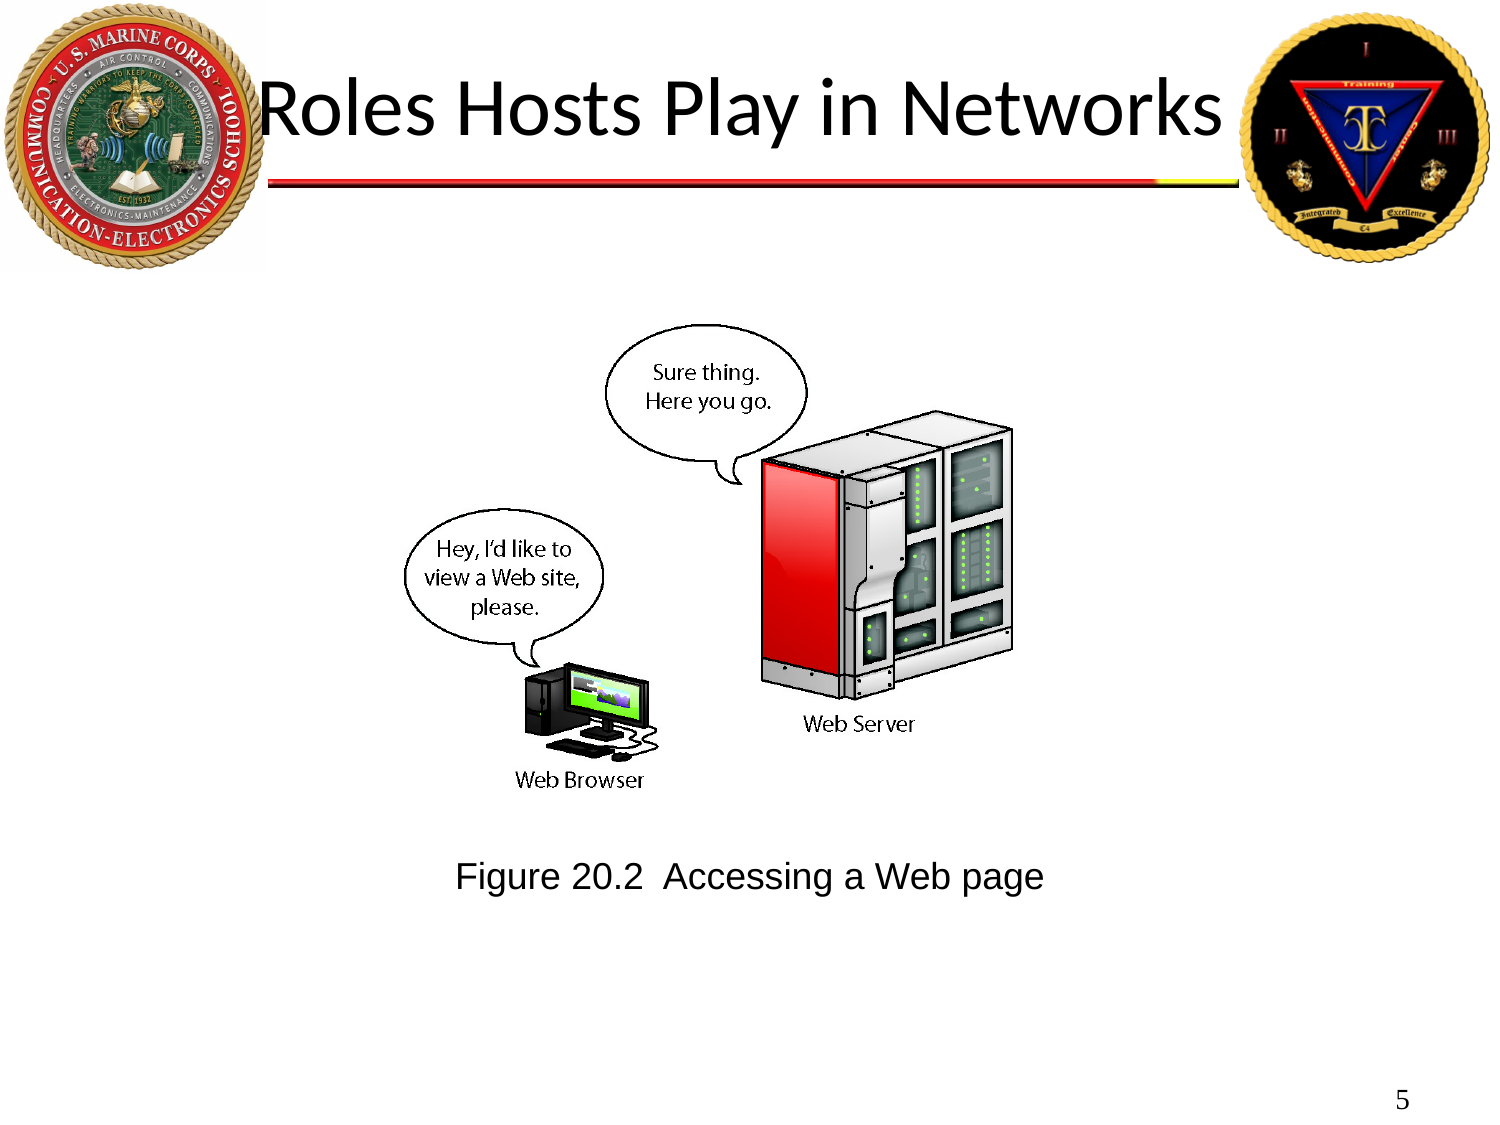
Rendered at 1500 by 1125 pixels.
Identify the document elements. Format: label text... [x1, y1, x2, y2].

picture [1239, 12, 1490, 263]
title Roles Hosts Play in Networks [75, 45, 1425, 233]
picture [403, 324, 1096, 822]
text_box Figure 20.2 Accessing a Web page [440, 848, 1060, 905]
picture [0, 0, 268, 274]
